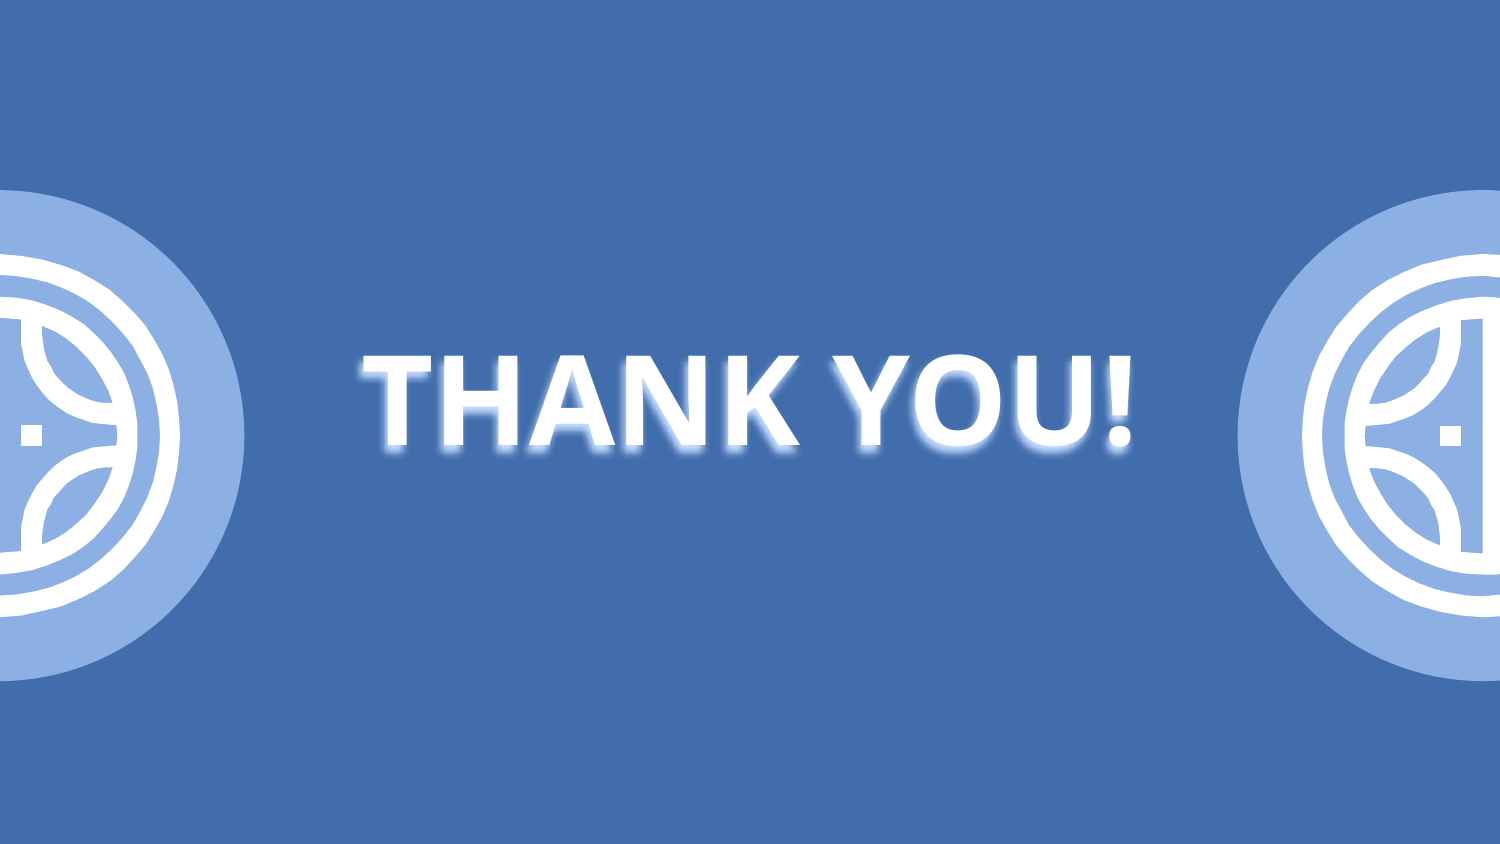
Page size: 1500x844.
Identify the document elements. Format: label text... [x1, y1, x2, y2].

title THANK YOU! [316, 215, 1184, 603]
